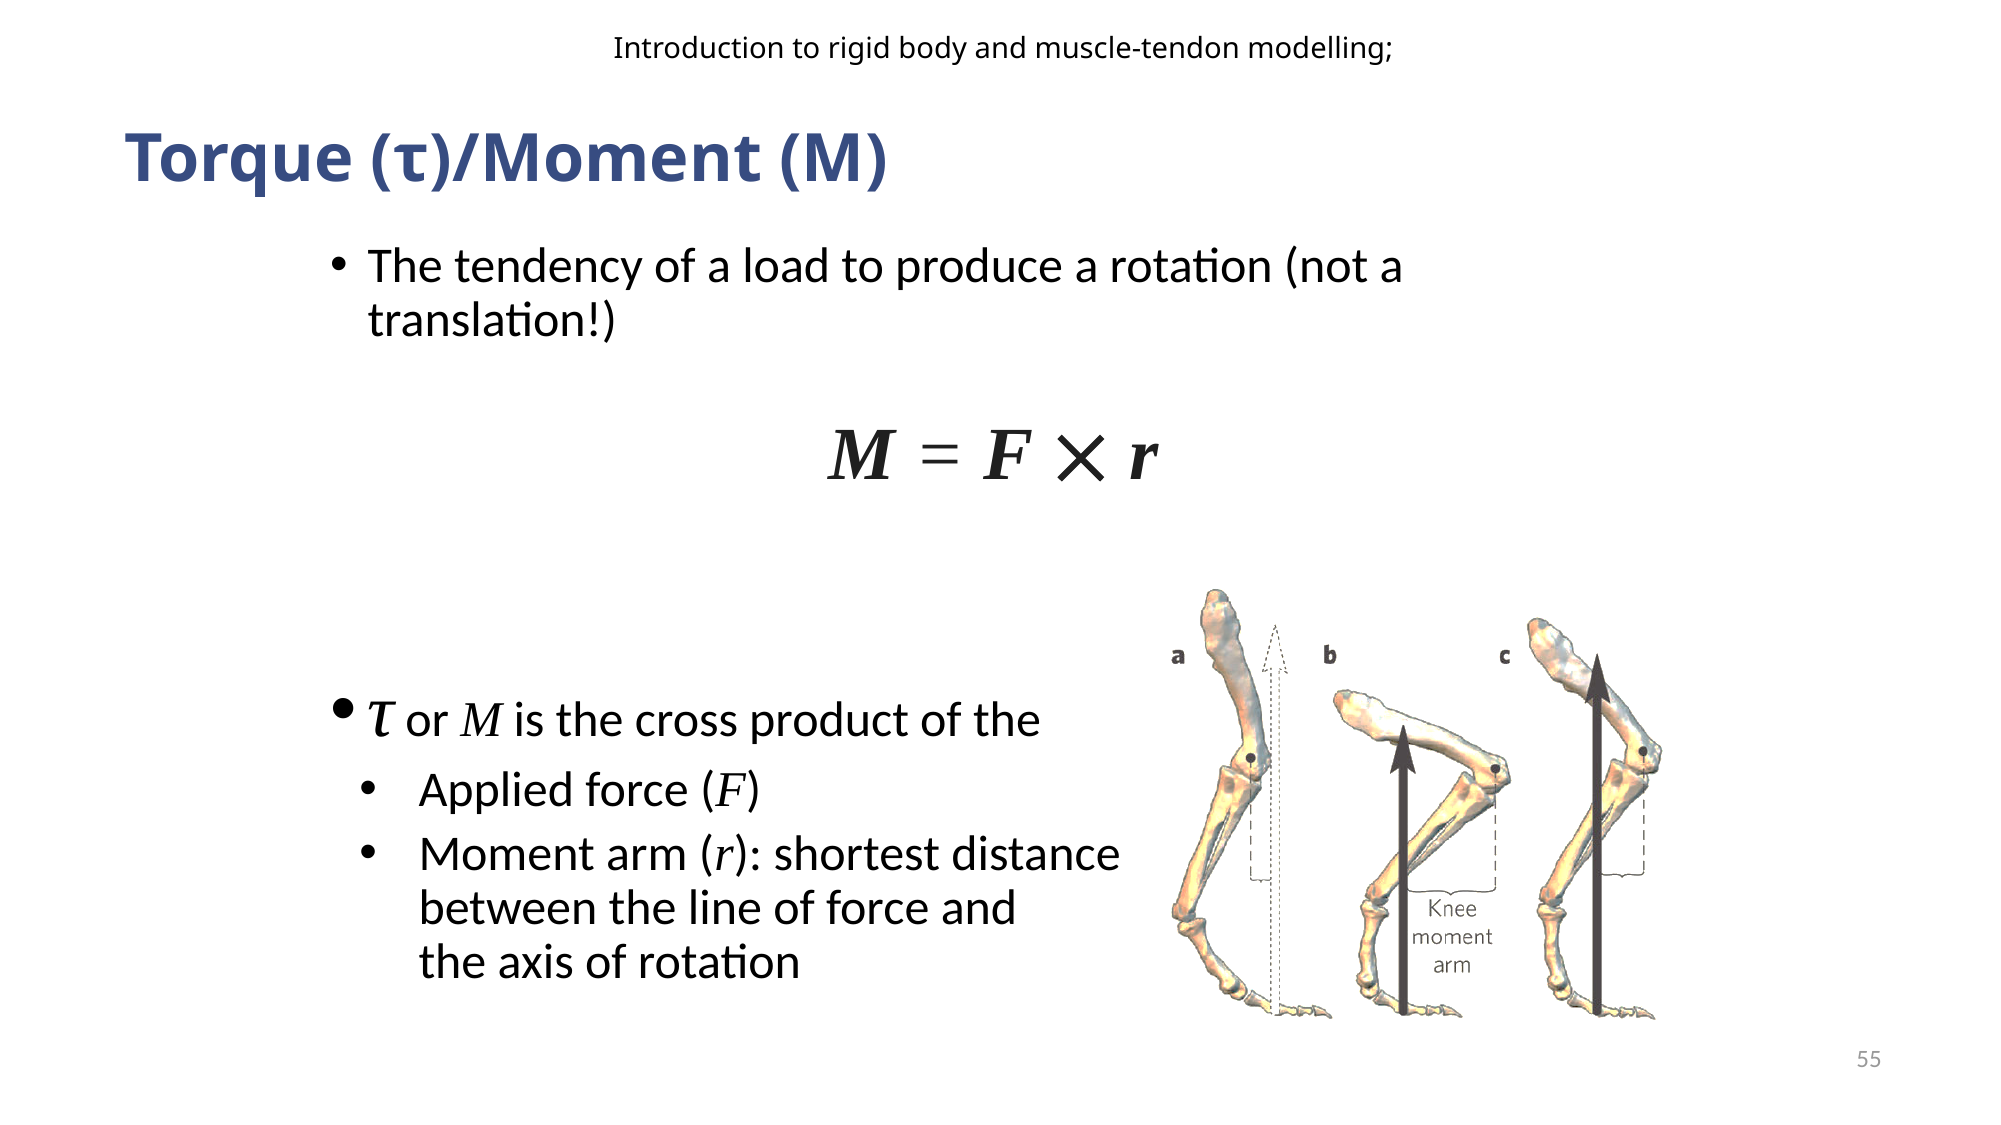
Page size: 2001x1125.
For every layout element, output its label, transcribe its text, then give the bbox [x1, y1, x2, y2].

text_box Introduction to rigid body and muscle-tendon modelling; [335, 22, 1665, 72]
text_box The tendency of a load to produce a rotation (not a translation!) τ or M is the cross product of the Applied force (F) Moment arm (r): shortest distance between the line of force and the axis of rotation [314, 231, 1674, 1039]
picture [1133, 534, 1702, 1071]
title Torque (τ)/Moment (M) [109, 107, 1891, 218]
text_box M = F  r [813, 397, 1181, 503]
slide_number 55 [1375, 1042, 1882, 1103]
